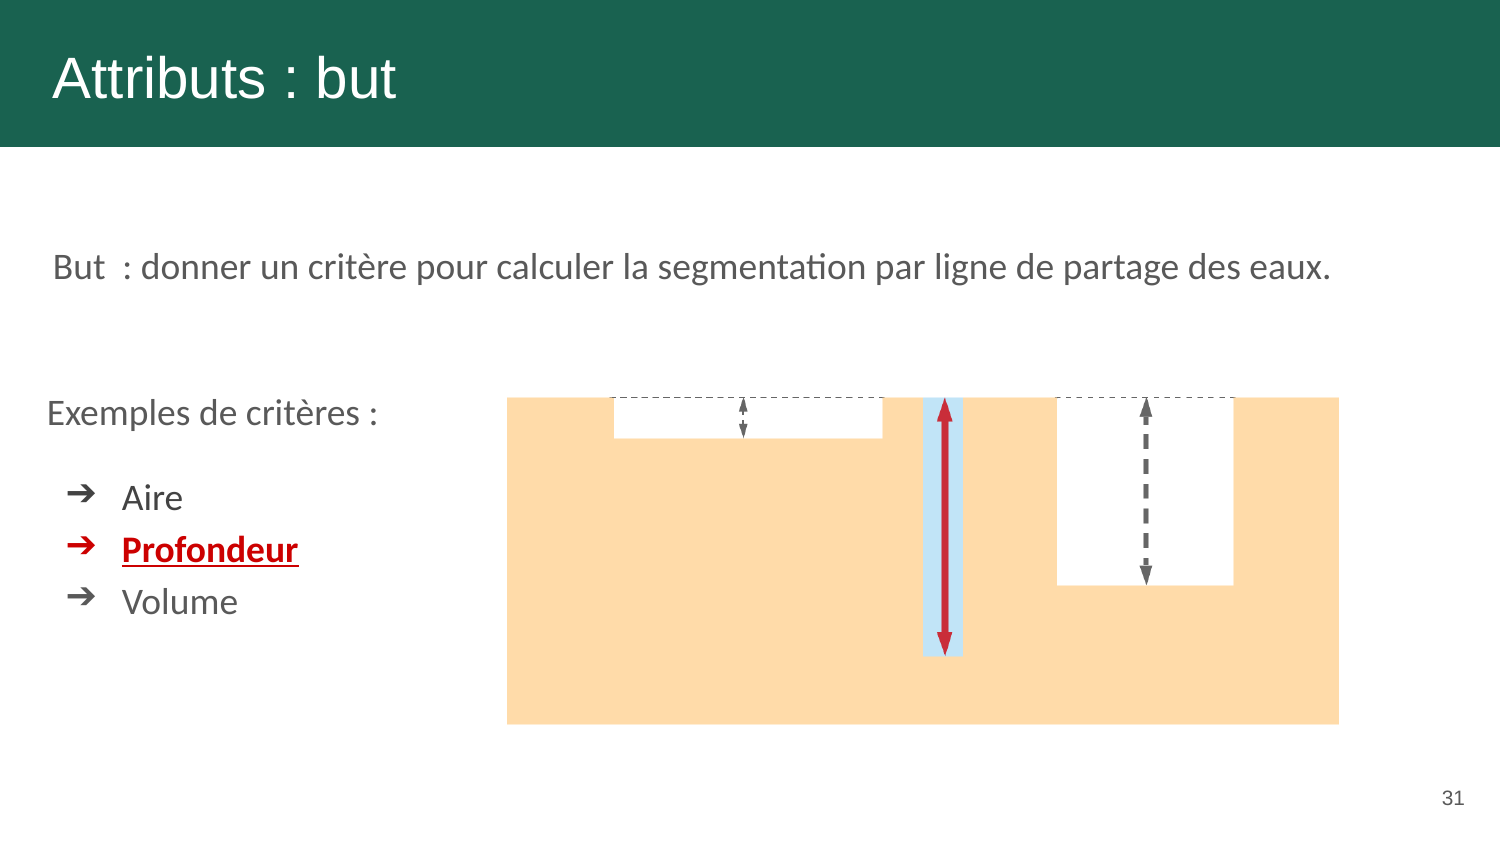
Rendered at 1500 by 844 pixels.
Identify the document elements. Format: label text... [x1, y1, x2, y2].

picture [481, 366, 1396, 757]
text_box Exemples de critères : Aire Profondeur Volume [31, 366, 479, 677]
title Attributs : but [37, 24, 1436, 119]
slide_number ‹#› [1389, 764, 1480, 830]
list But : donner un critère pour calculer la segmentation par ligne de partage des eaux. [37, 220, 1436, 294]
